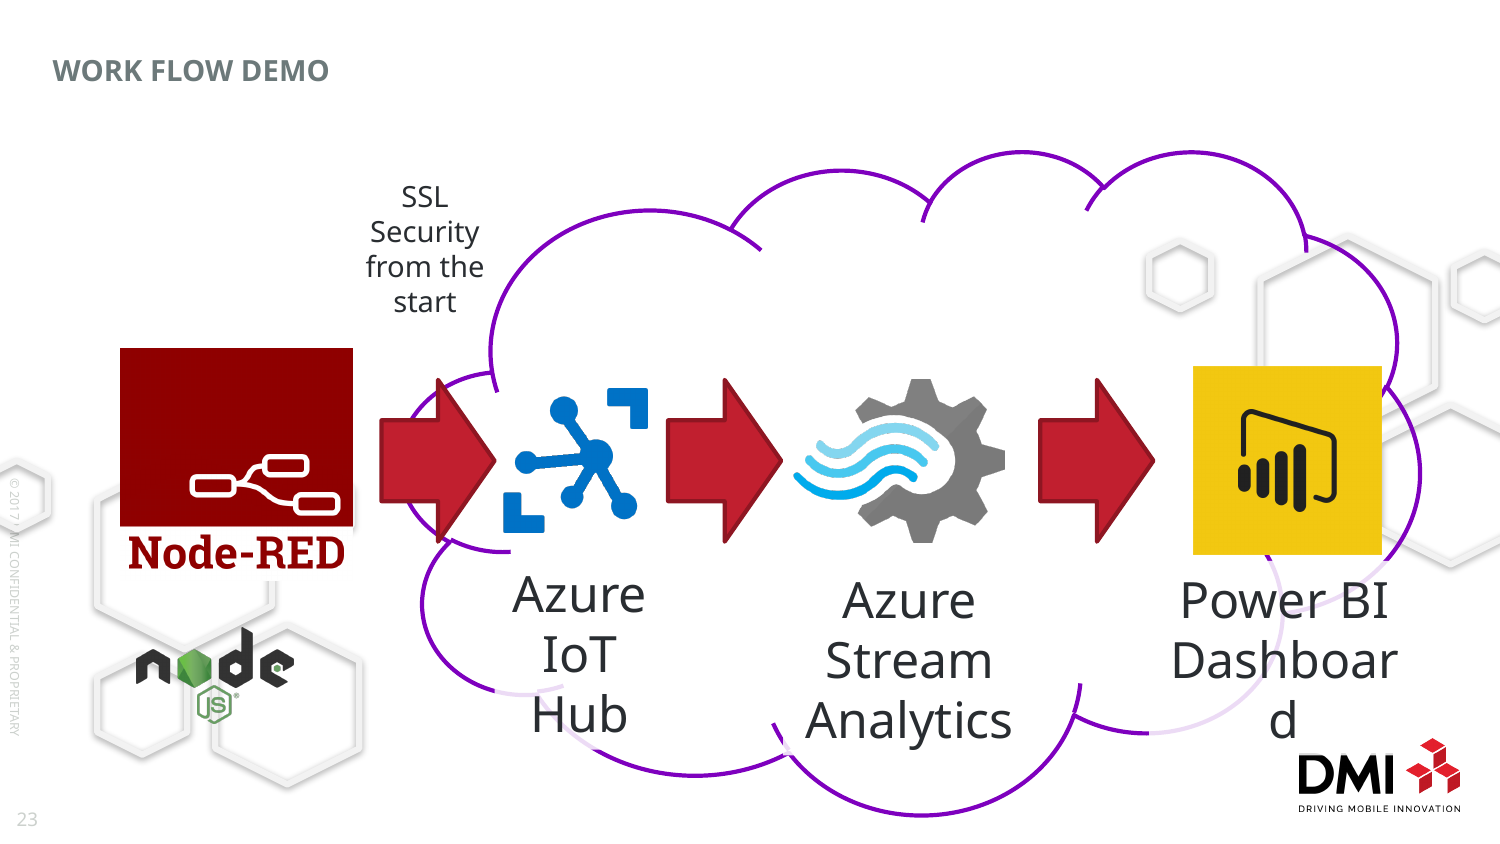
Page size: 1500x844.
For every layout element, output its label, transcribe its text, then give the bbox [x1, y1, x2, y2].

picture [743, 378, 1055, 543]
picture [1299, 738, 1460, 812]
text_box Azure Stream Analytics [783, 560, 1037, 756]
text_box [419, 150, 1423, 818]
slide_number 23 [1, 798, 101, 844]
text_box [717, 377, 738, 544]
picture [1193, 366, 1383, 556]
text_box [407, 504, 433, 534]
text_box Power BI Dashboard [1149, 560, 1420, 756]
text_box Azure IoT Hub [494, 554, 666, 750]
picture [135, 627, 294, 724]
text_box [435, 377, 446, 390]
text_box [410, 392, 434, 418]
text_box [1060, 377, 1156, 544]
picture [438, 388, 713, 533]
picture [120, 348, 353, 581]
text_box SSL Security from the start [343, 170, 507, 326]
text_box [379, 418, 433, 504]
title Work Flow Demo [37, 37, 859, 108]
